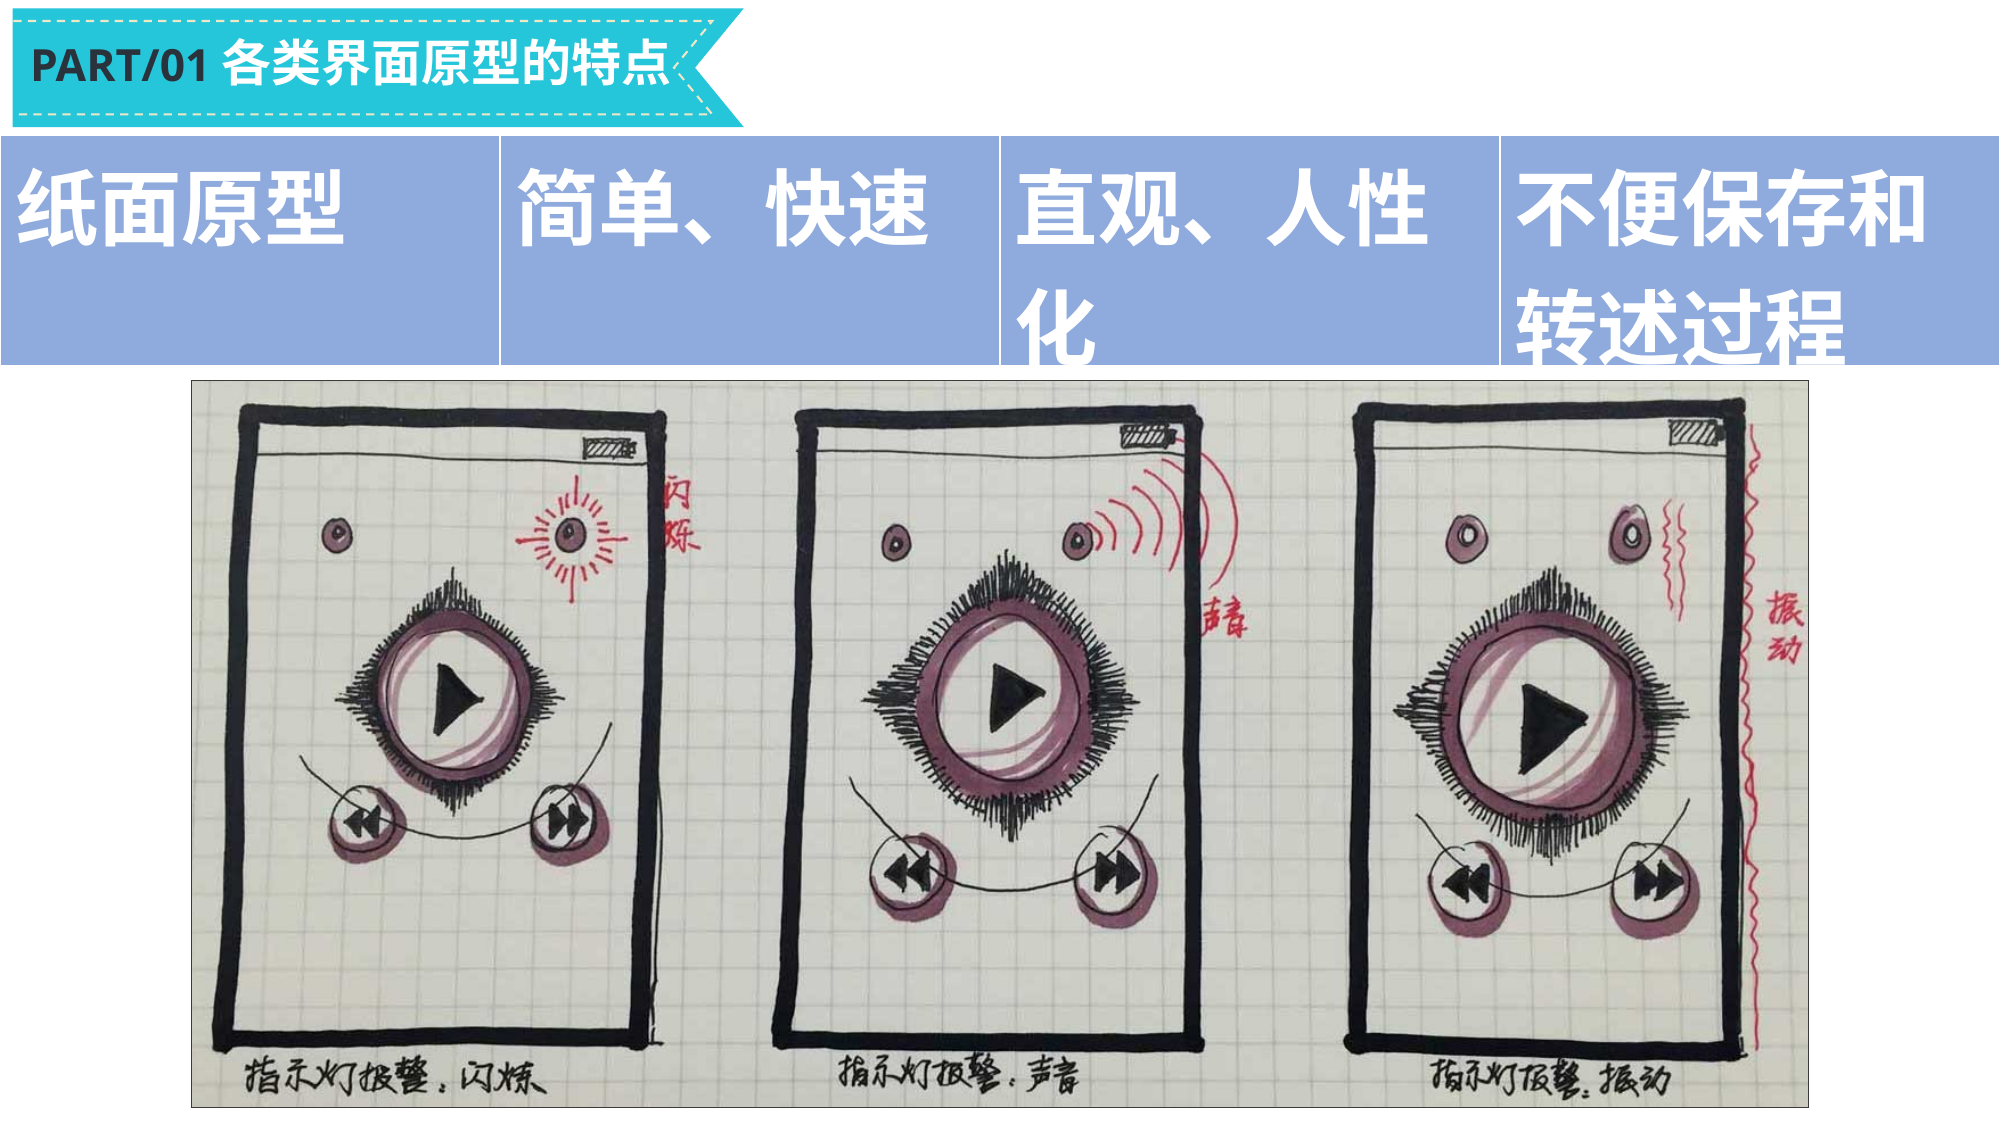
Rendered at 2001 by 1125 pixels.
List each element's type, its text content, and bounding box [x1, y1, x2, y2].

table_header 简单、快速 [501, 136, 999, 365]
table_header 不便保存和转述过程 [1501, 136, 1999, 365]
table_header 直观、人性化 [1001, 136, 1499, 365]
picture [191, 380, 1809, 1108]
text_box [12, 8, 744, 128]
table_header 纸面原型 [1, 136, 499, 365]
